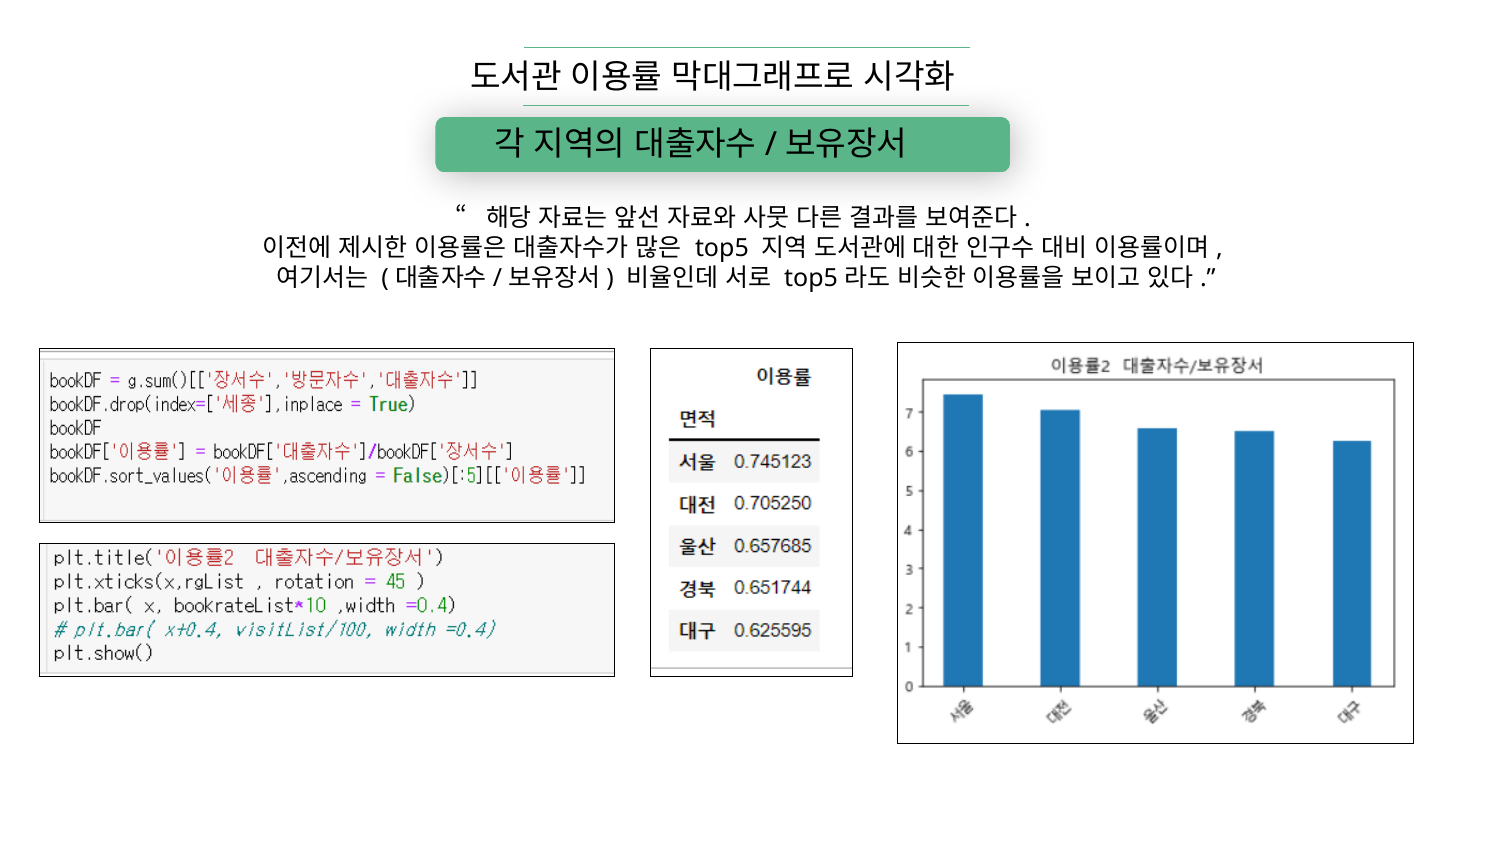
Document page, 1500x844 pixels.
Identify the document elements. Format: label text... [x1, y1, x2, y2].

picture [39, 543, 615, 676]
picture [897, 342, 1414, 744]
text_box “해당 자료는 앞선 자료와 사뭇 다른 결과를 보여준다. 이전에 제시한 이용률은 대출자수가 많은 top5 지역 도서관에 대한 인구수 대비 이용률이며, 여기서는 (대출자수/보유장서) 비율인데 서로 top5라도 비슷한 이용률을 보이고 있다.” [67, 193, 1425, 299]
text_box [434, 115, 1009, 174]
text_box 도서관 이용률 막대그래프로 시각화 [455, 47, 1156, 103]
picture [650, 348, 853, 677]
picture [39, 348, 615, 523]
text_box 각 지역의 대출자수/보유장서 [479, 114, 1230, 170]
